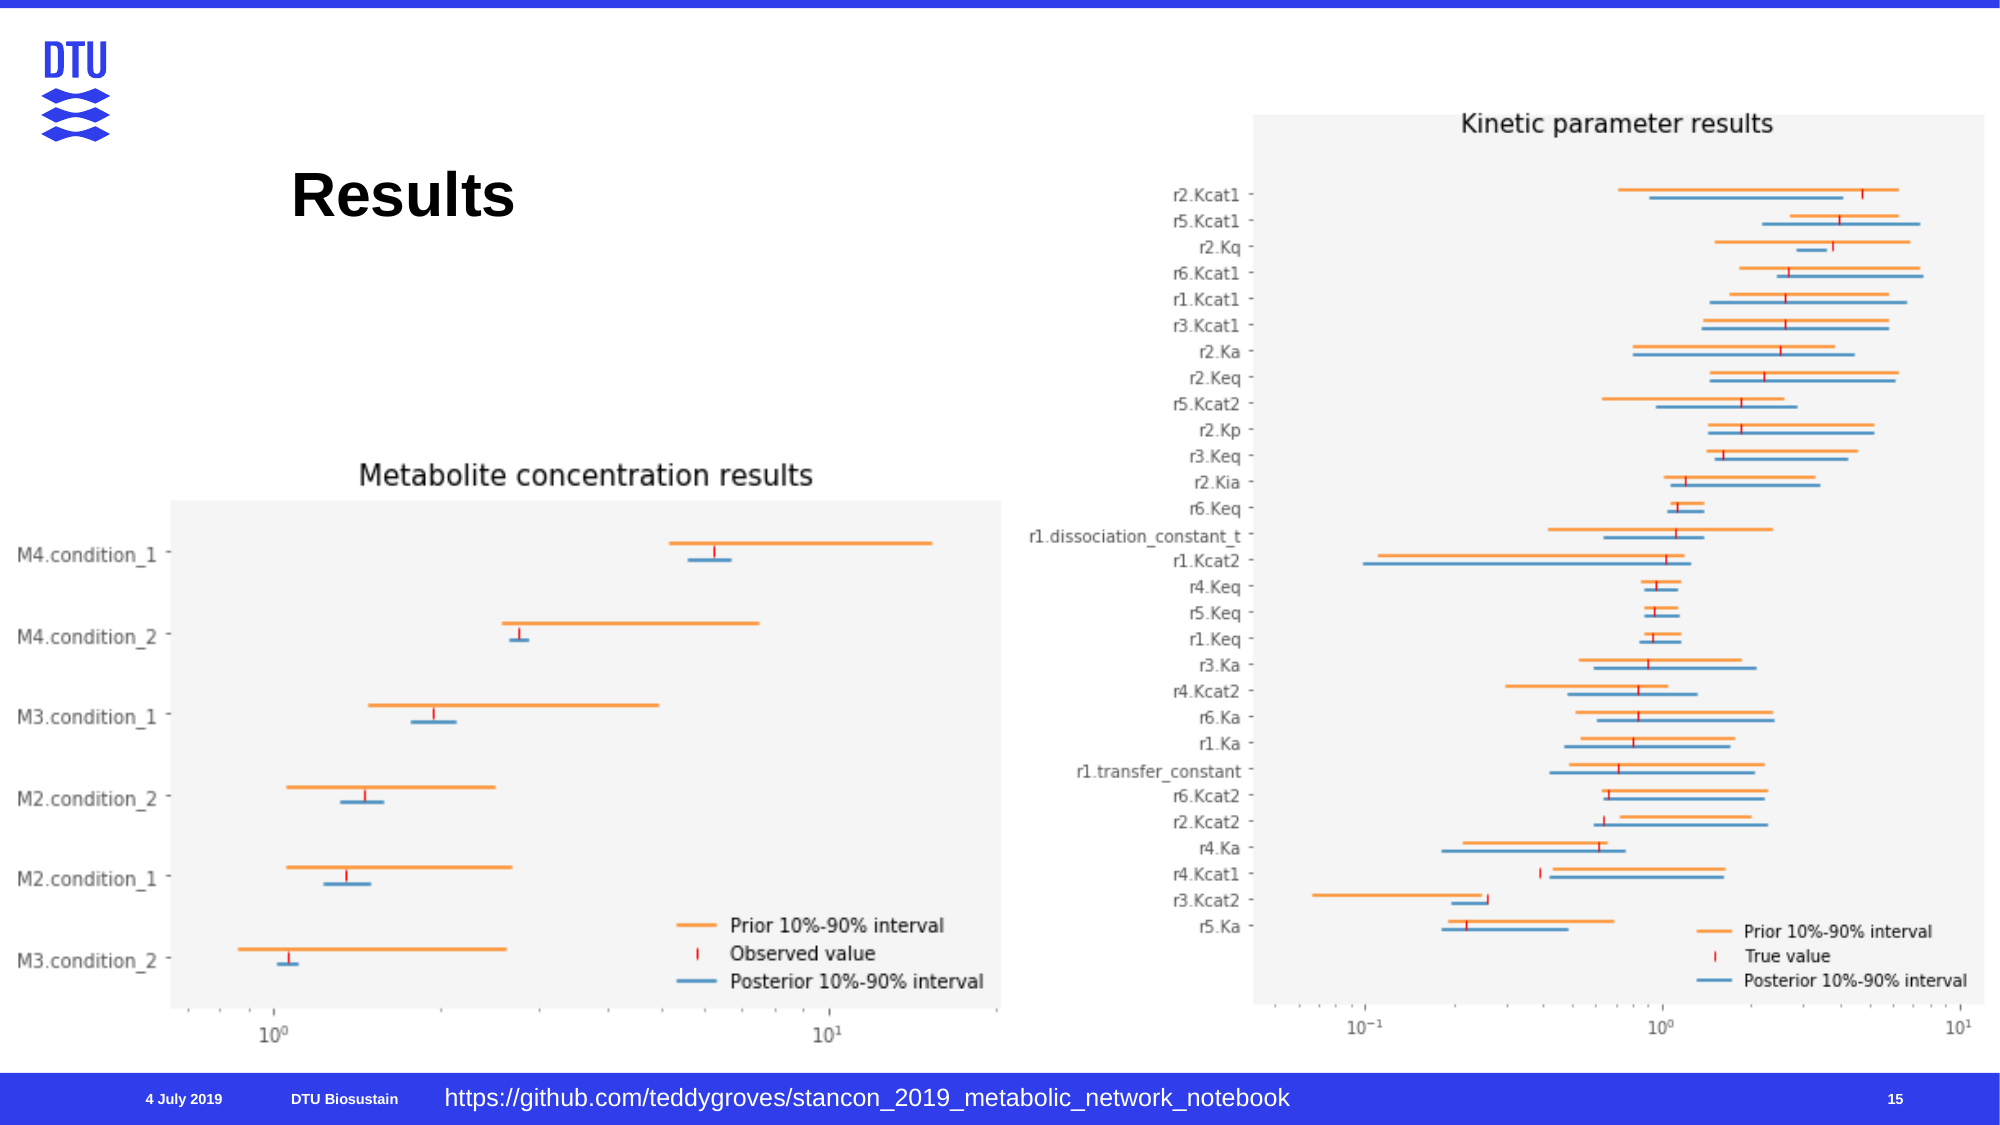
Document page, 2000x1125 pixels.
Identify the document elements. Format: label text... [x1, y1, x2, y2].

picture [4, 101, 2000, 1054]
text_box https://github.com/teddygroves/stancon_2019_metabolic_network_notebook [444, 1081, 1638, 1112]
title Results [291, 69, 1819, 230]
slide_number 15 [1887, 1073, 1959, 1125]
